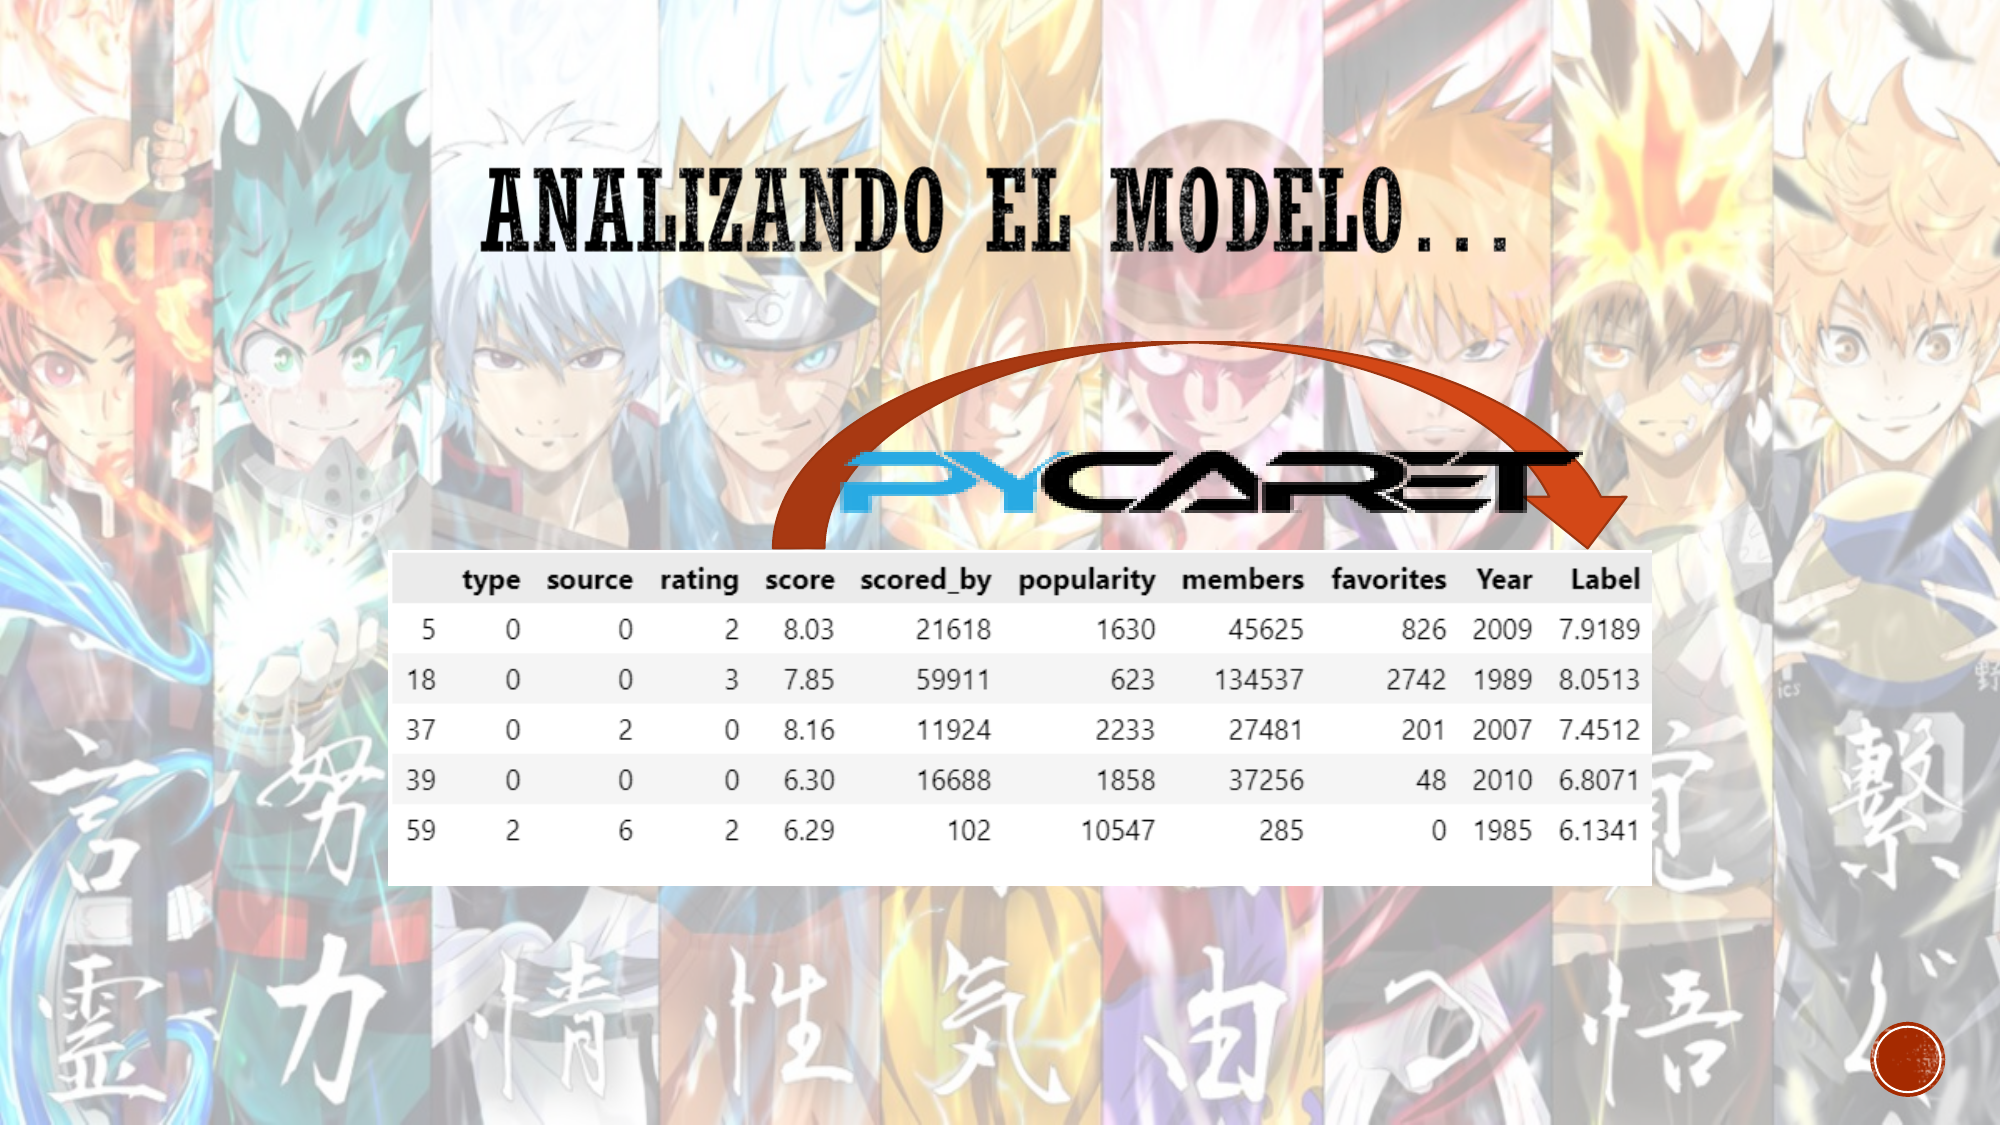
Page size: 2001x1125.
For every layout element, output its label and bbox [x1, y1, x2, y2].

text_box [771, 449, 820, 550]
picture [174, 85, 1825, 886]
text_box [1592, 479, 1628, 545]
